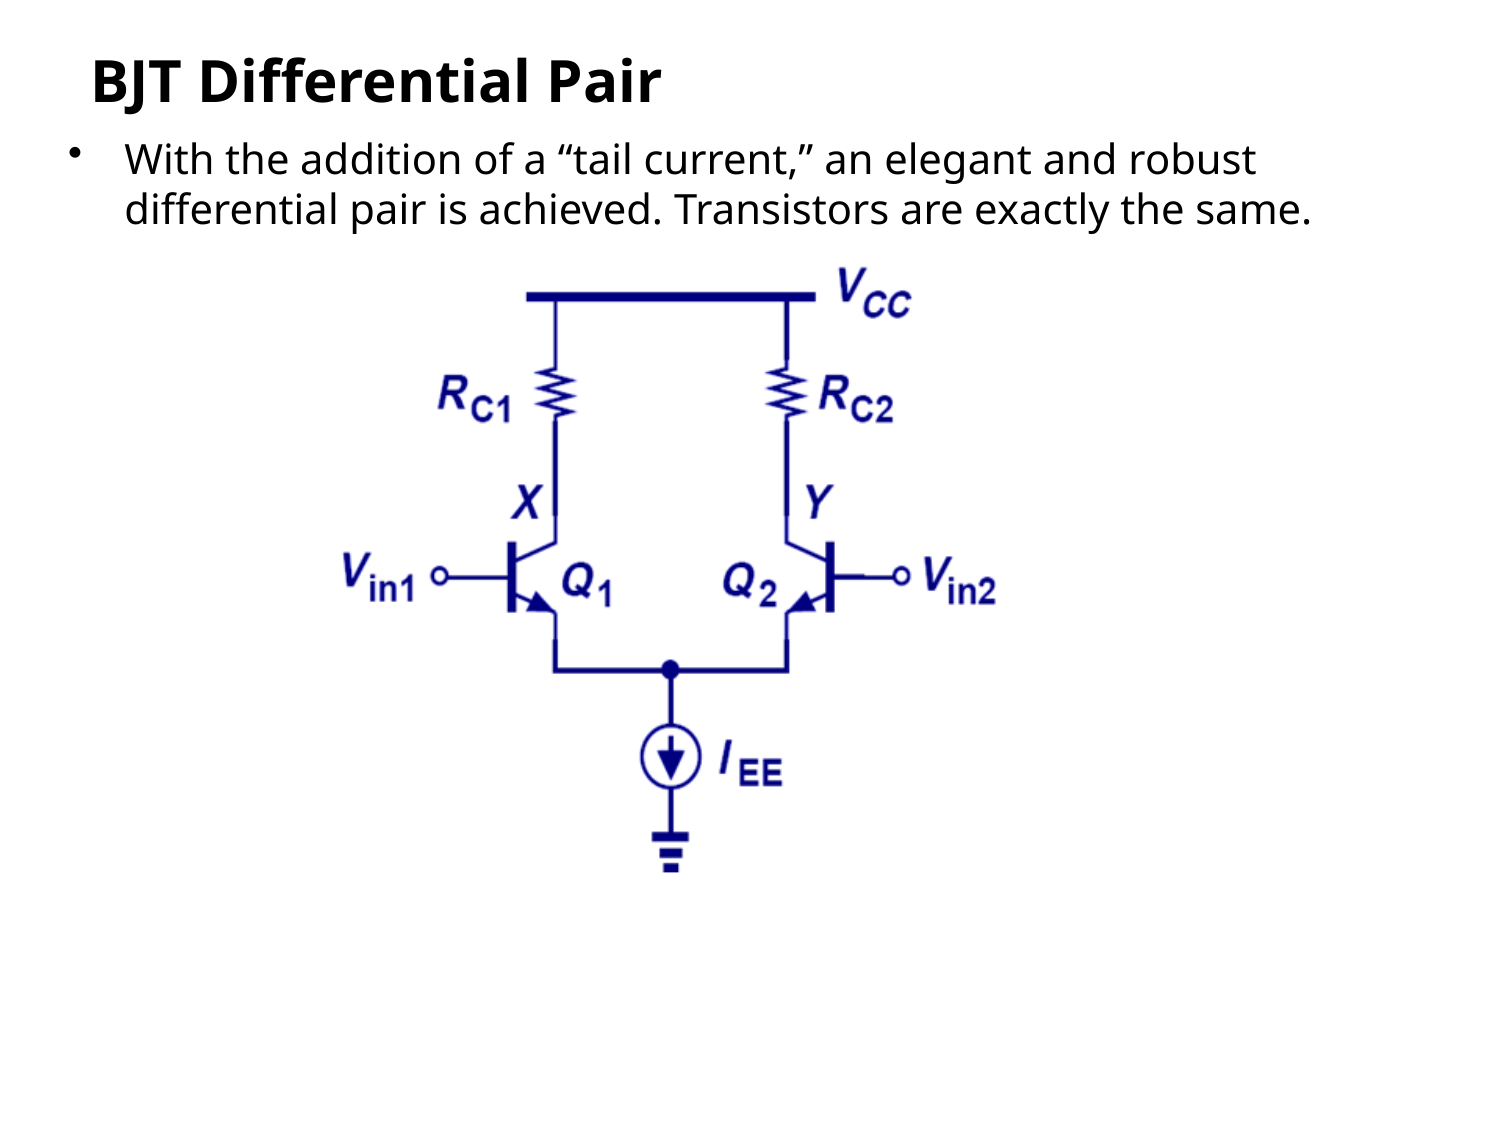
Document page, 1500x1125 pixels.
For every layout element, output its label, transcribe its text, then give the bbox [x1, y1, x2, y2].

picture [336, 261, 1008, 883]
list With the addition of a “tail current,” an elegant and robust differential pair is achieved. Transistors are exactly the same. [53, 125, 1404, 868]
title BJT Differential Pair [75, 45, 1425, 113]
